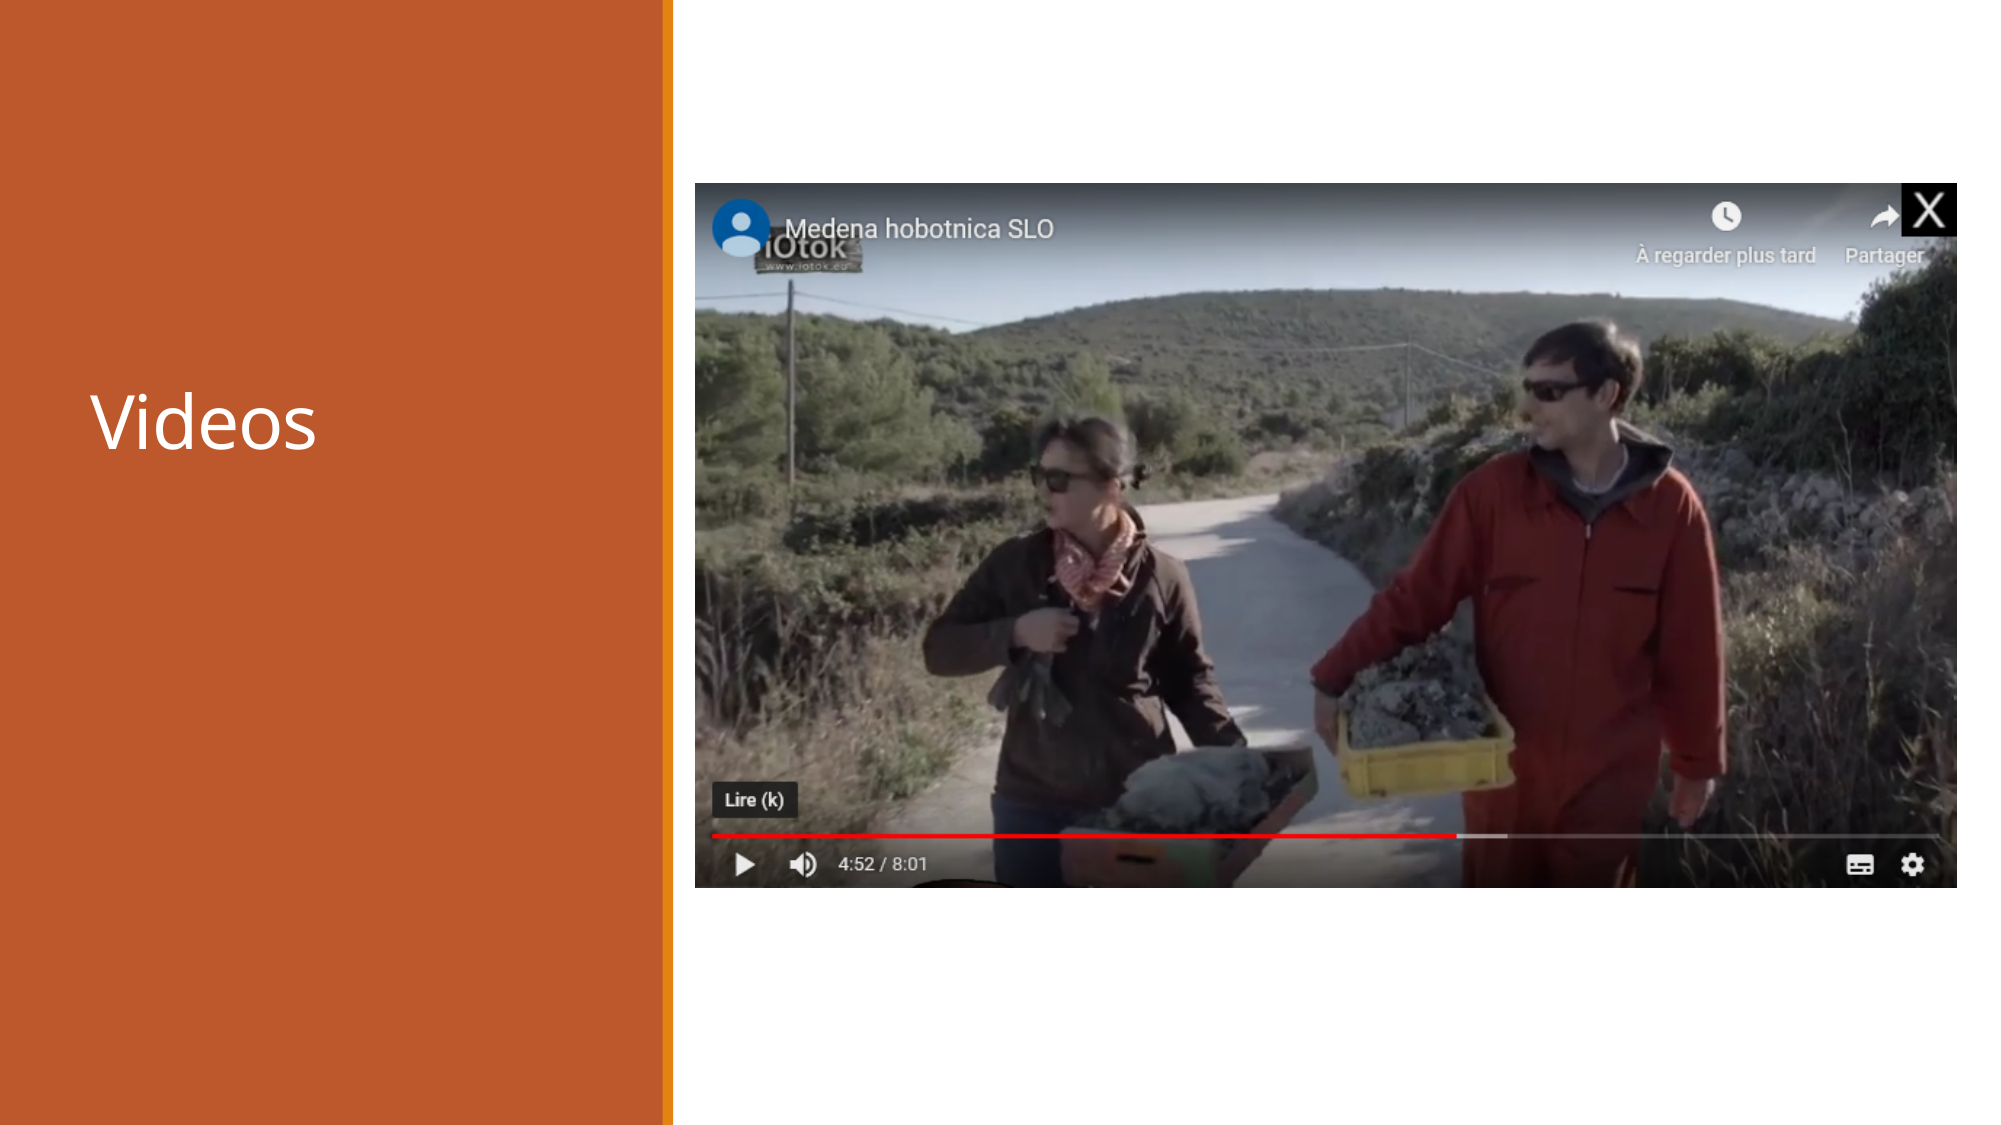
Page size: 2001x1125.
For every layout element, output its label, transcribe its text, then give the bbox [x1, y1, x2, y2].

picture [695, 183, 1957, 889]
title Videos [75, 97, 600, 473]
